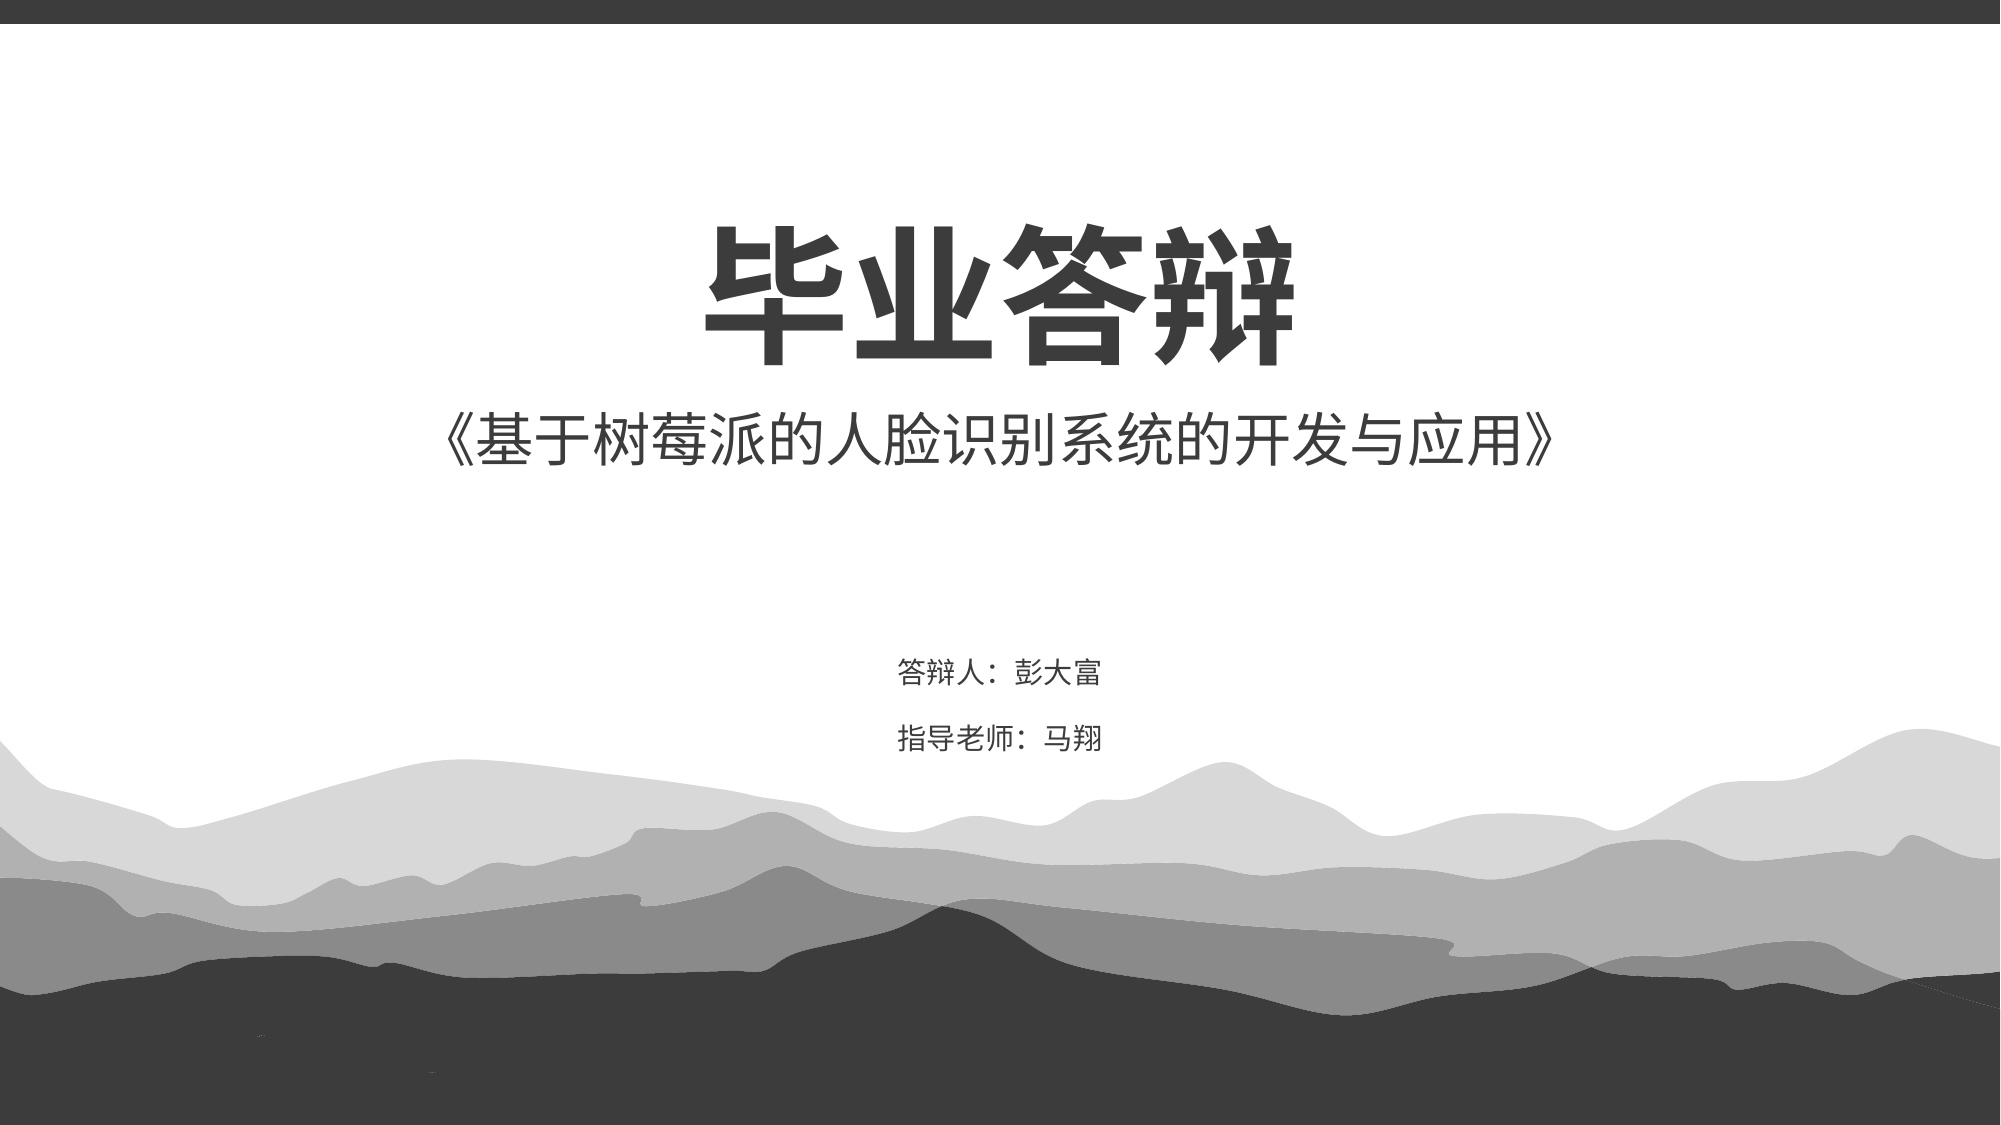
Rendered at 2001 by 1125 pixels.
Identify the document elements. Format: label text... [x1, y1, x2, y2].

list 《基于树莓派的人脸识别系统的开发与应用》 [377, 403, 1623, 498]
list 答辩人：彭大富 指导老师：马翔 [377, 580, 1623, 807]
list 毕业答辩 [377, 215, 1623, 386]
